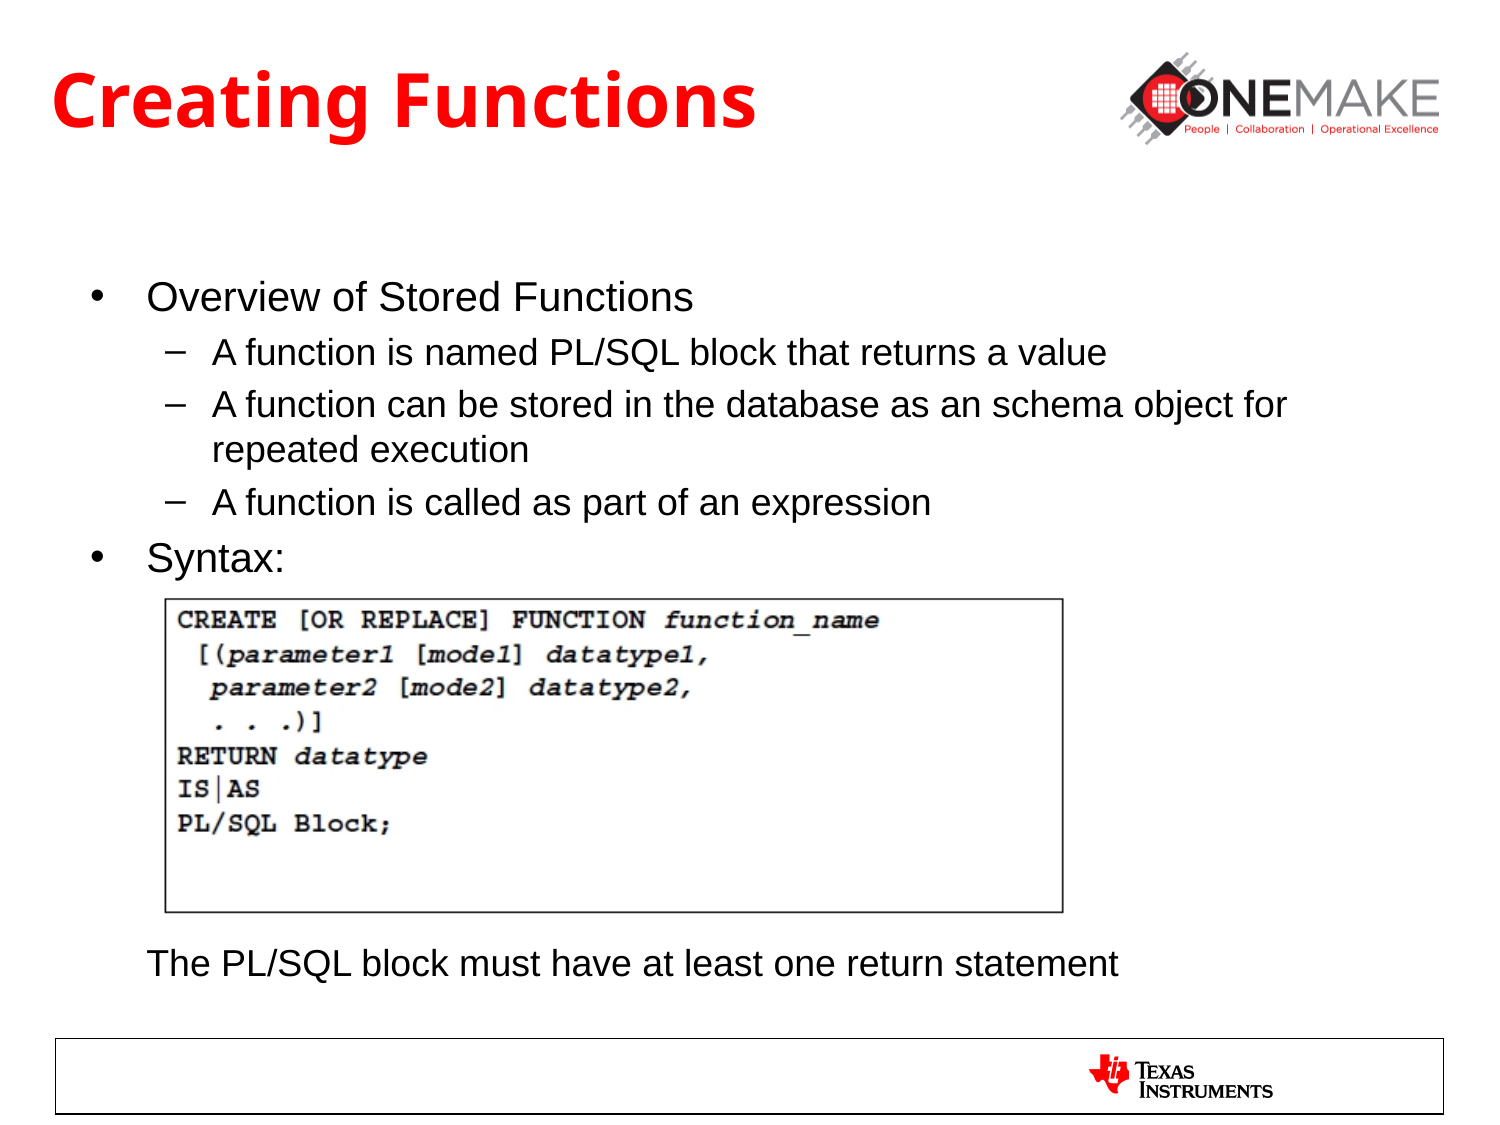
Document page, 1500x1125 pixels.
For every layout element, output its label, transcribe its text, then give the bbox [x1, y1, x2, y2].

list Overview of Stored Functions A function is named PL/SQL block that returns a value A function can be stored in the database as an schema object for repeated execution A function is called as part of an expression Syntax: The PL/SQL block must have at least one return statement [75, 262, 1423, 980]
picture [1087, 1052, 1274, 1099]
picture [142, 585, 1081, 929]
picture [1120, 52, 1439, 145]
title Creating Functions [35, 45, 1102, 233]
